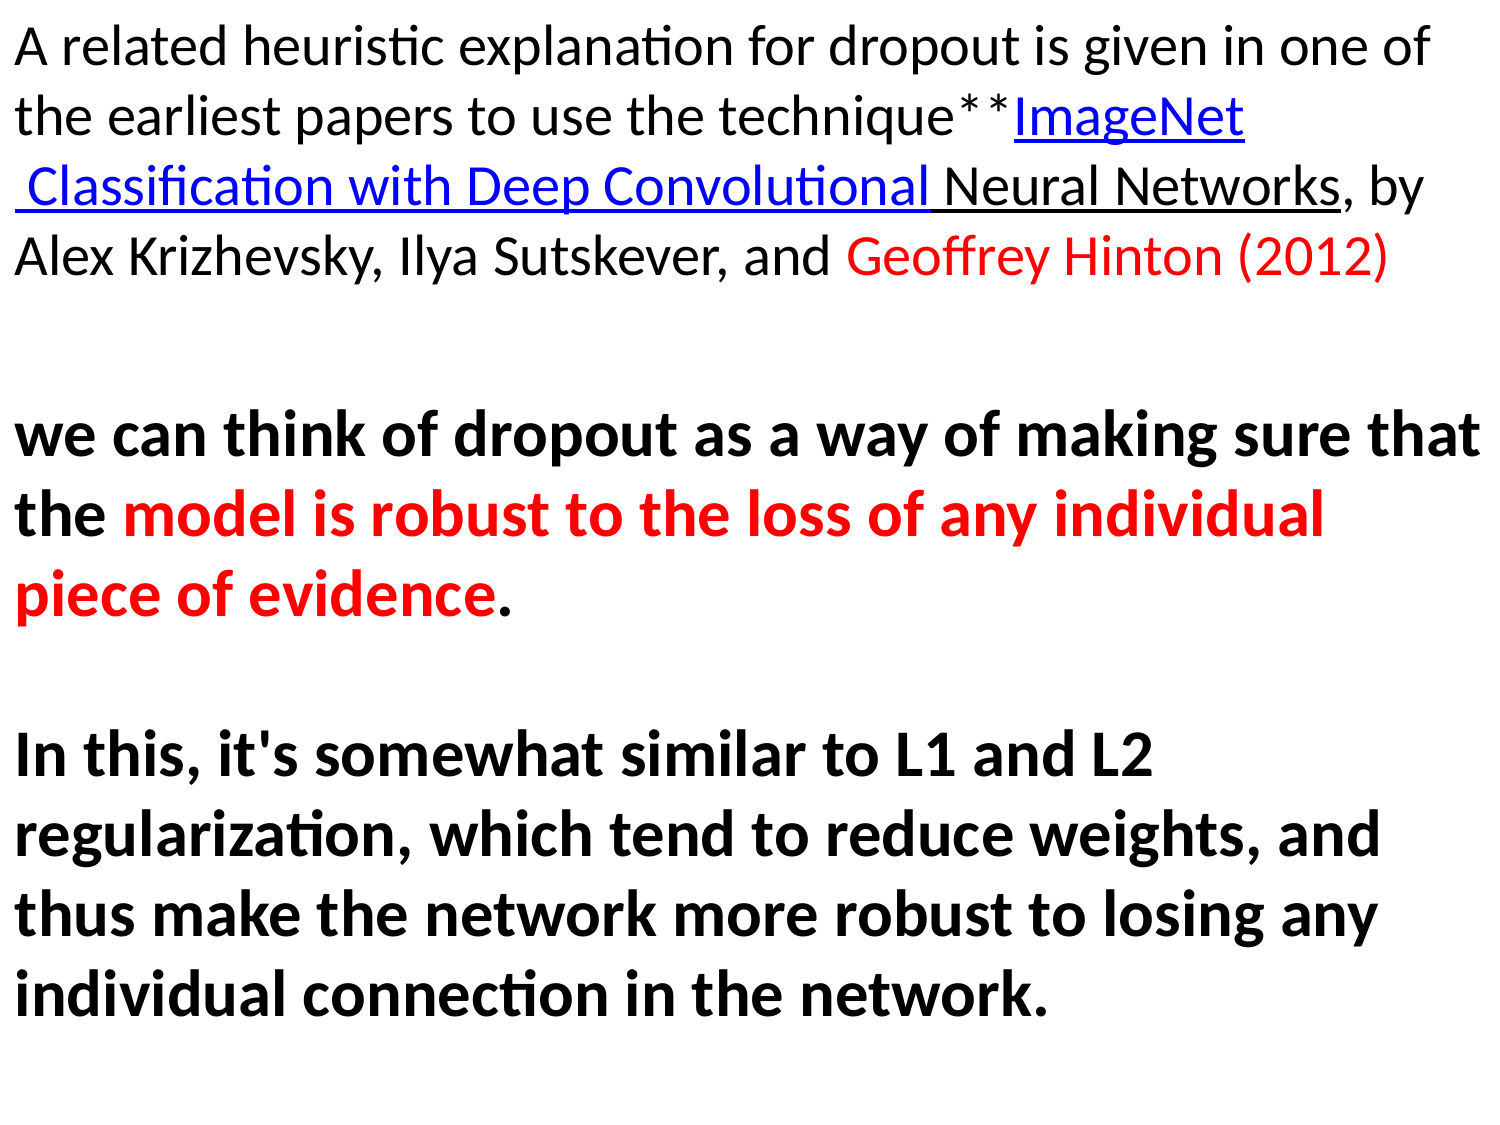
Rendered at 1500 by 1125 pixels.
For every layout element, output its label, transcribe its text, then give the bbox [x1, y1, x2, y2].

text_box A related heuristic explanation for dropout is given in one of the earliest papers to use the technique**ImageNet Classification with Deep Convolutional Neural Networks, by Alex Krizhevsky, Ilya Sutskever, and Geoffrey Hinton (2012) [0, 0, 1500, 295]
text_box we can think of dropout as a way of making sure that the model is robust to the loss of any individual piece of evidence. In this, it's somewhat similar to L1 and L2 regularization, which tend to reduce weights, and thus make the network more robust to losing any individual connection in the network. [0, 382, 1500, 1038]
